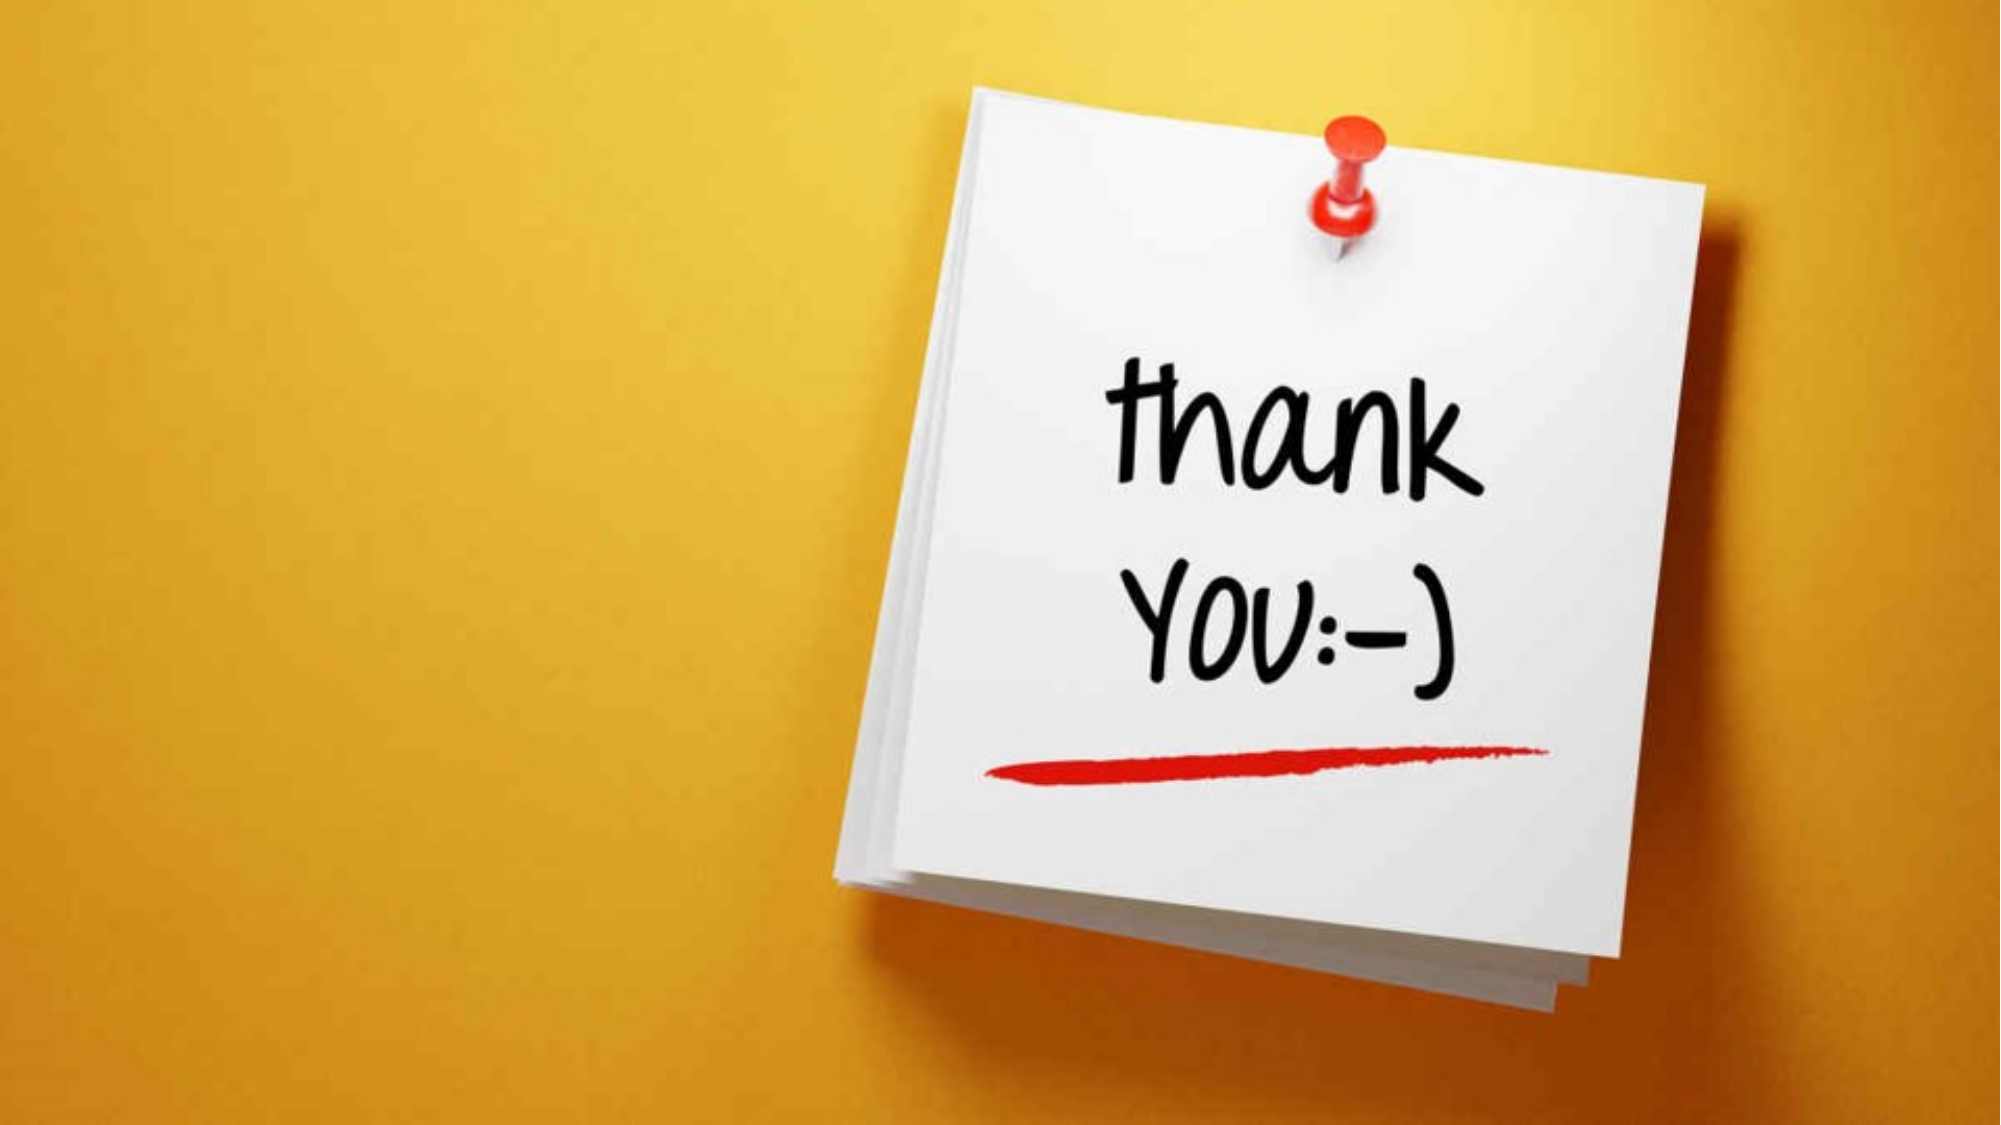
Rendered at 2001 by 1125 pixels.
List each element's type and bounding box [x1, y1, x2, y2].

list [0, 0, 2000, 1125]
